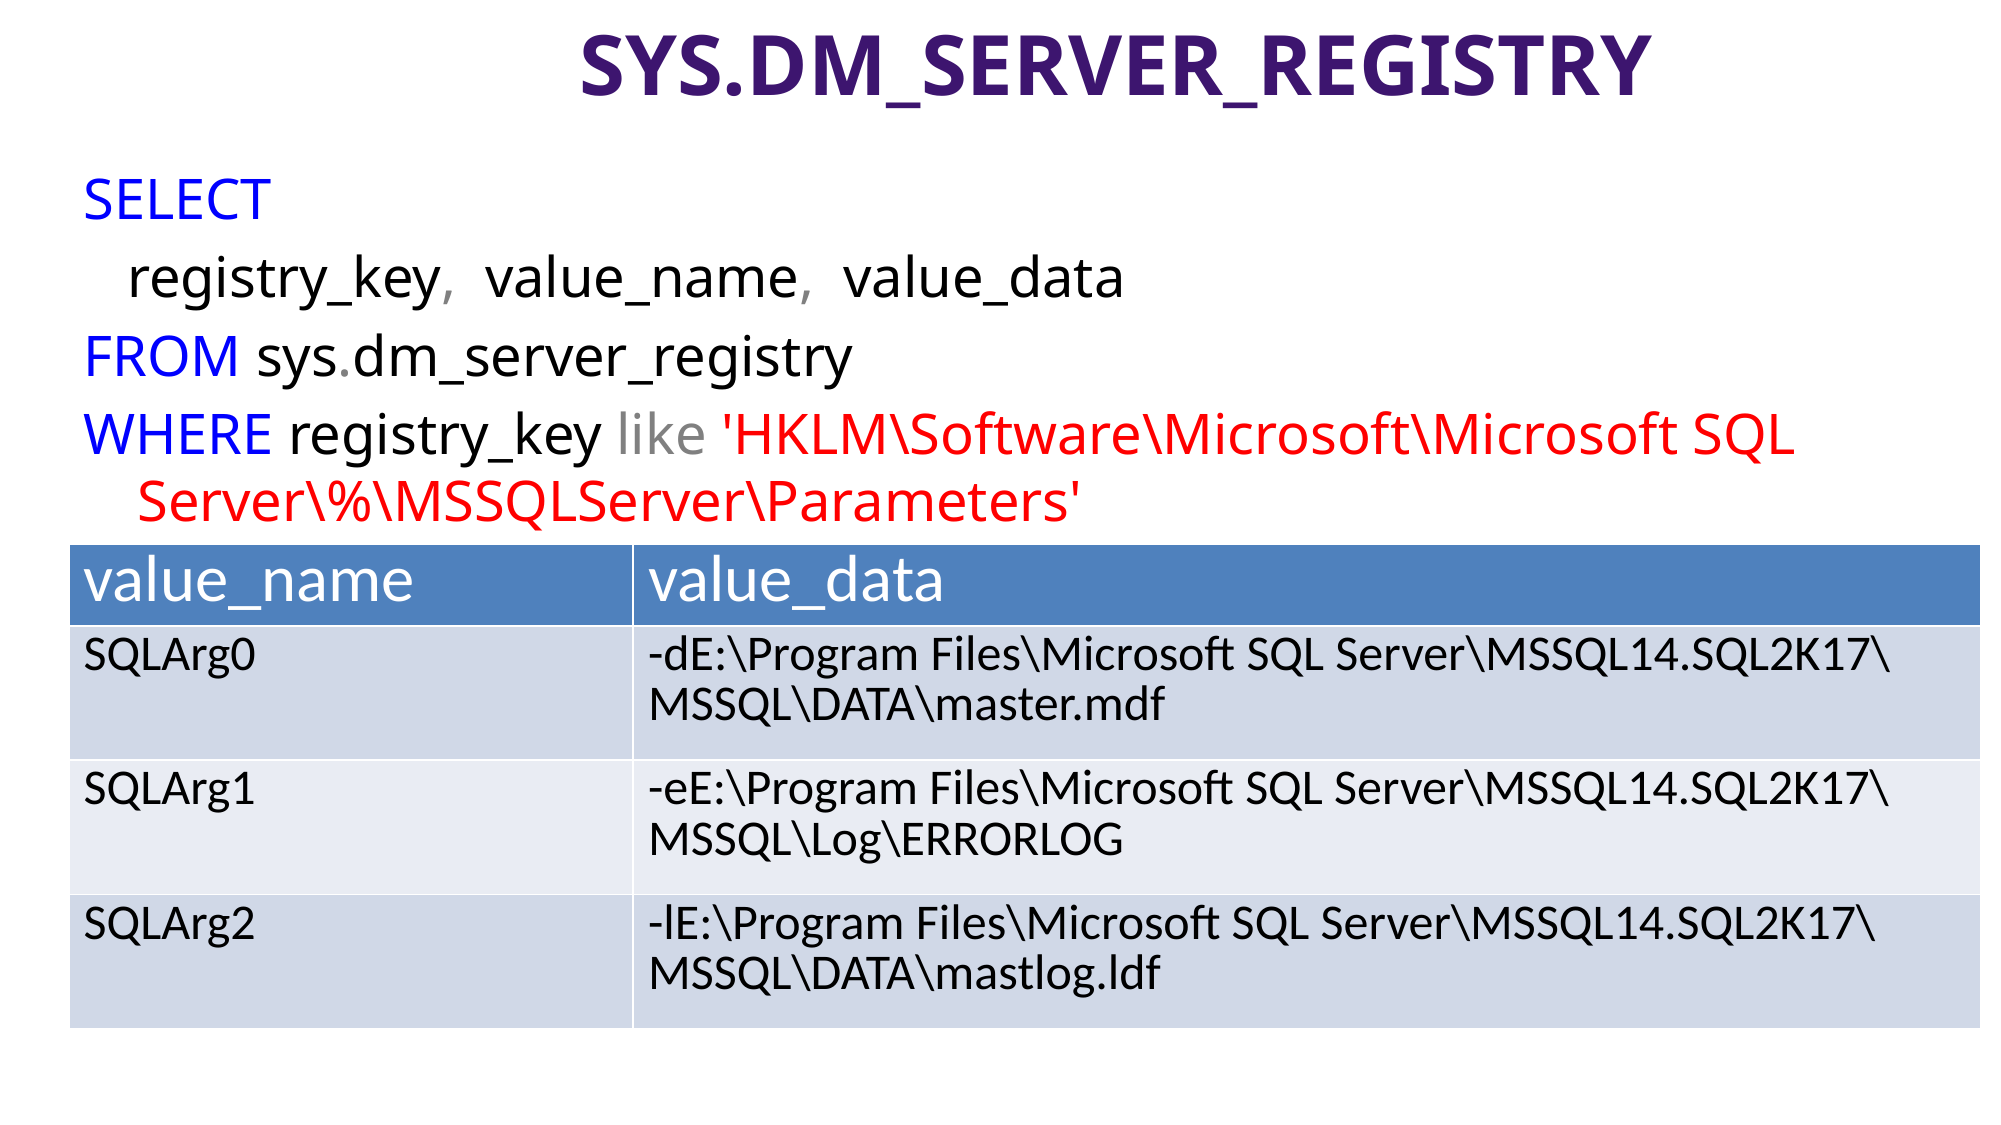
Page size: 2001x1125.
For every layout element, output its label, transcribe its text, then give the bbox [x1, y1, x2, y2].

table_cell -eE:\Program Files\Microsoft SQL Server\MSSQL14.SQL2K17\MSSQL\Log\ERRORLOG [634, 761, 1980, 894]
title sys.dm_server_registry [316, 0, 1917, 125]
table_cell SQLArg0 [70, 627, 632, 759]
table_header value_data [634, 545, 1980, 625]
list SELECT registry_key, value_name, value_data FROM sys.dm_server_registry WHERE registry_key like 'HKLM\Software\Microsoft\Microsoft SQL Server\%\MSSQLServer\Parameters' [68, 156, 1932, 543]
table_cell -lE:\Program Files\Microsoft SQL Server\MSSQL14.SQL2K17\MSSQL\DATA\mastlog.ldf [634, 895, 1980, 1028]
table_header value_name [70, 545, 632, 625]
table_cell SQLArg2 [70, 895, 632, 1028]
table_cell SQLArg1 [70, 761, 632, 894]
table_cell -dE:\Program Files\Microsoft SQL Server\MSSQL14.SQL2K17\MSSQL\DATA\master.mdf [634, 627, 1980, 759]
